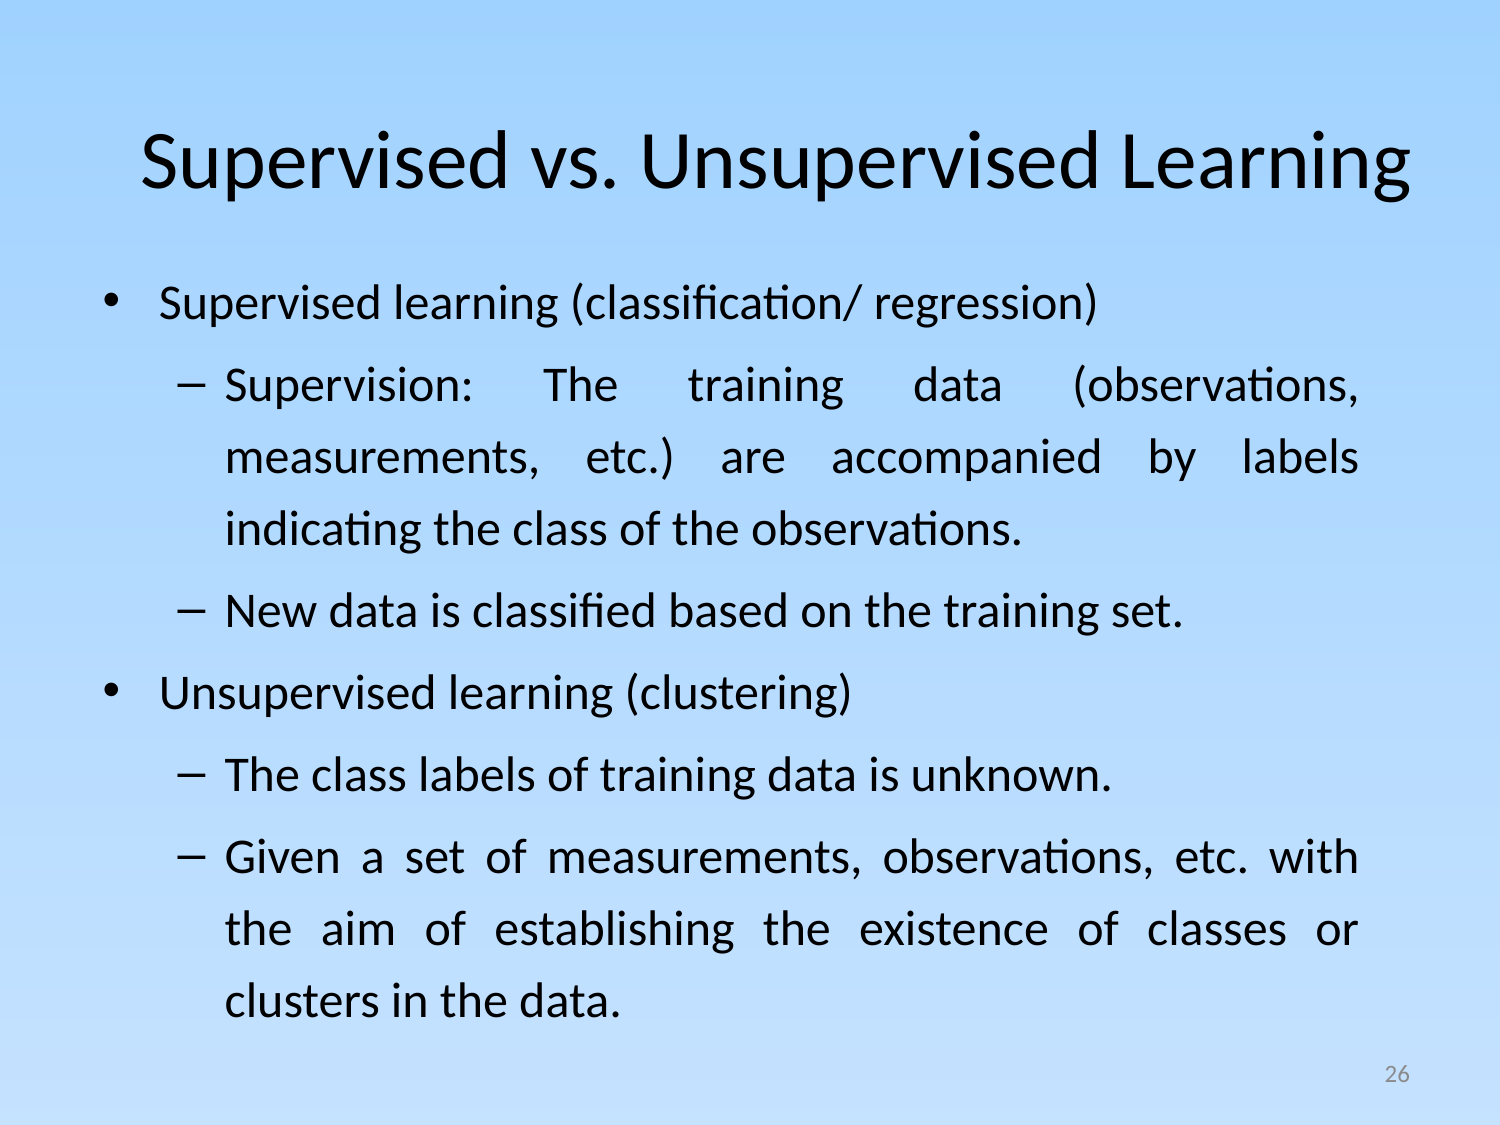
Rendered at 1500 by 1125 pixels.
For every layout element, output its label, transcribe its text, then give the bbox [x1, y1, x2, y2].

slide_number 26 [1074, 1042, 1425, 1103]
title Supervised vs. Unsupervised Learning [87, 37, 1466, 213]
list Supervised learning (classification/ regression) Supervision: The training data (observations, measurements, etc.) are accompanied by labels indicating the class of the observations. New data is classified based on the training set. Unsupervised learning (clustering) The class labels of training data is unknown. Given a set of measurements, observations, etc. with the aim of establishing the existence of classes or clusters in the data. [87, 249, 1375, 859]
